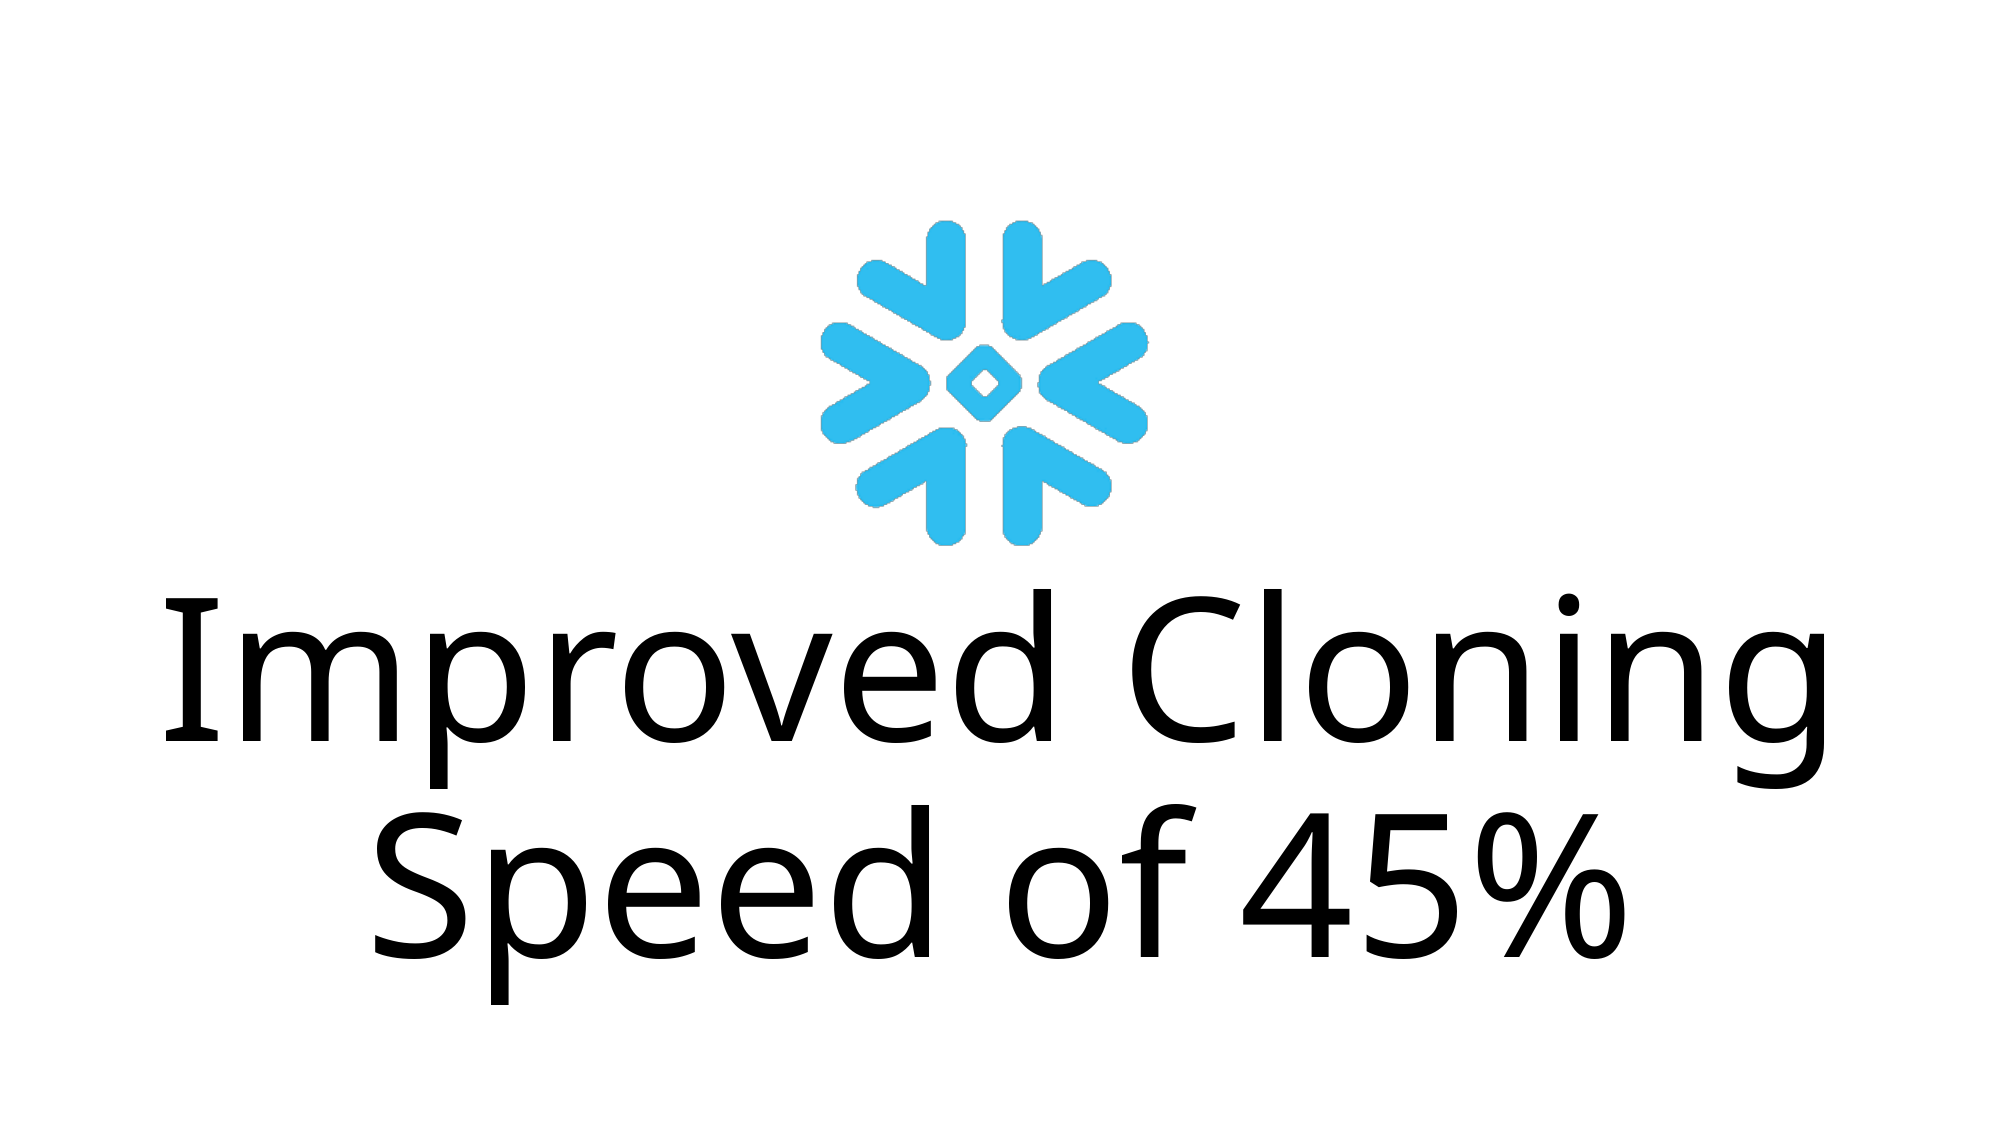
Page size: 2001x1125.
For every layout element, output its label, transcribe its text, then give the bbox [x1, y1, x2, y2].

picture [812, 204, 1157, 563]
title Improved Cloning Speed of 45% [0, 527, 2000, 1043]
